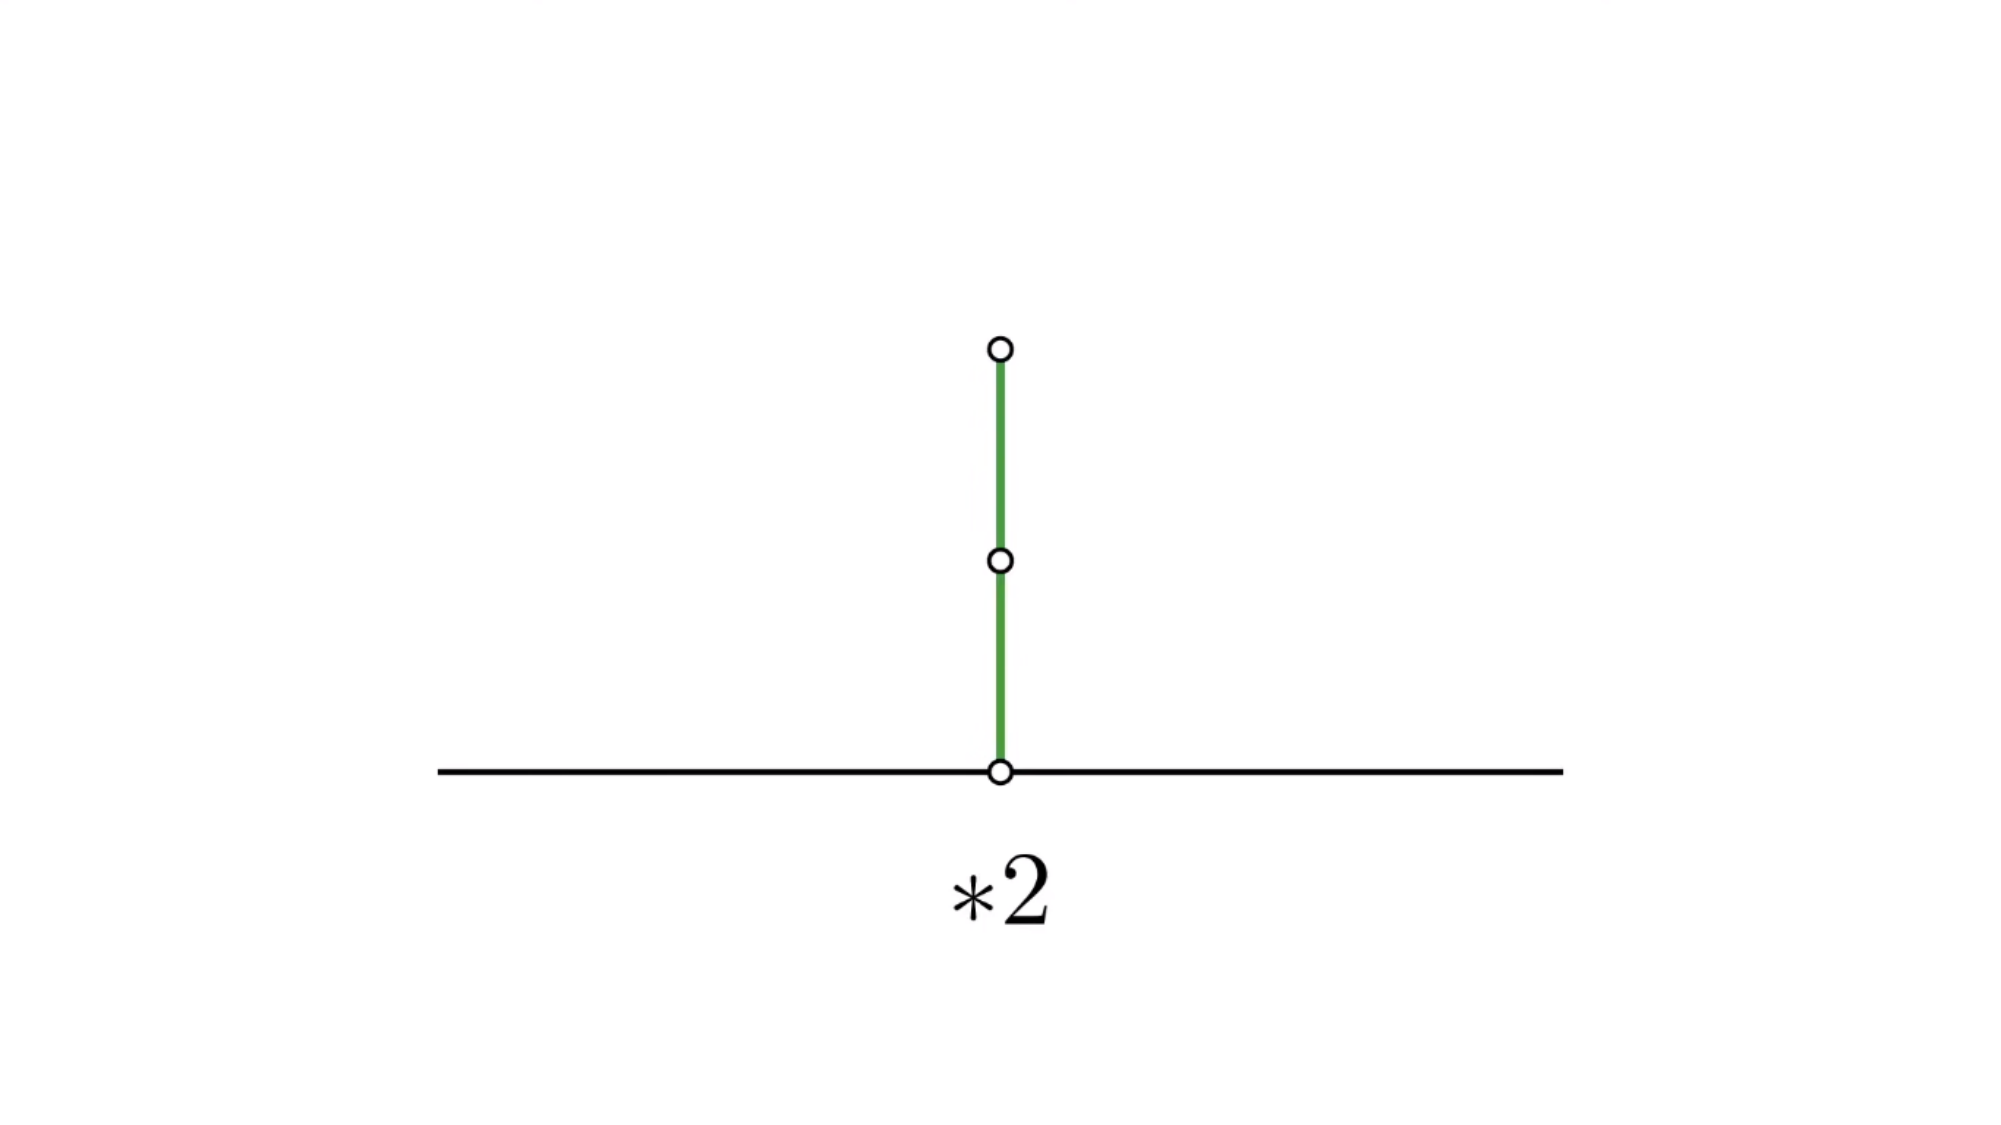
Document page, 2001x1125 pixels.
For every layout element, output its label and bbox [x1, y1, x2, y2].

list [0, 0, 2000, 1123]
